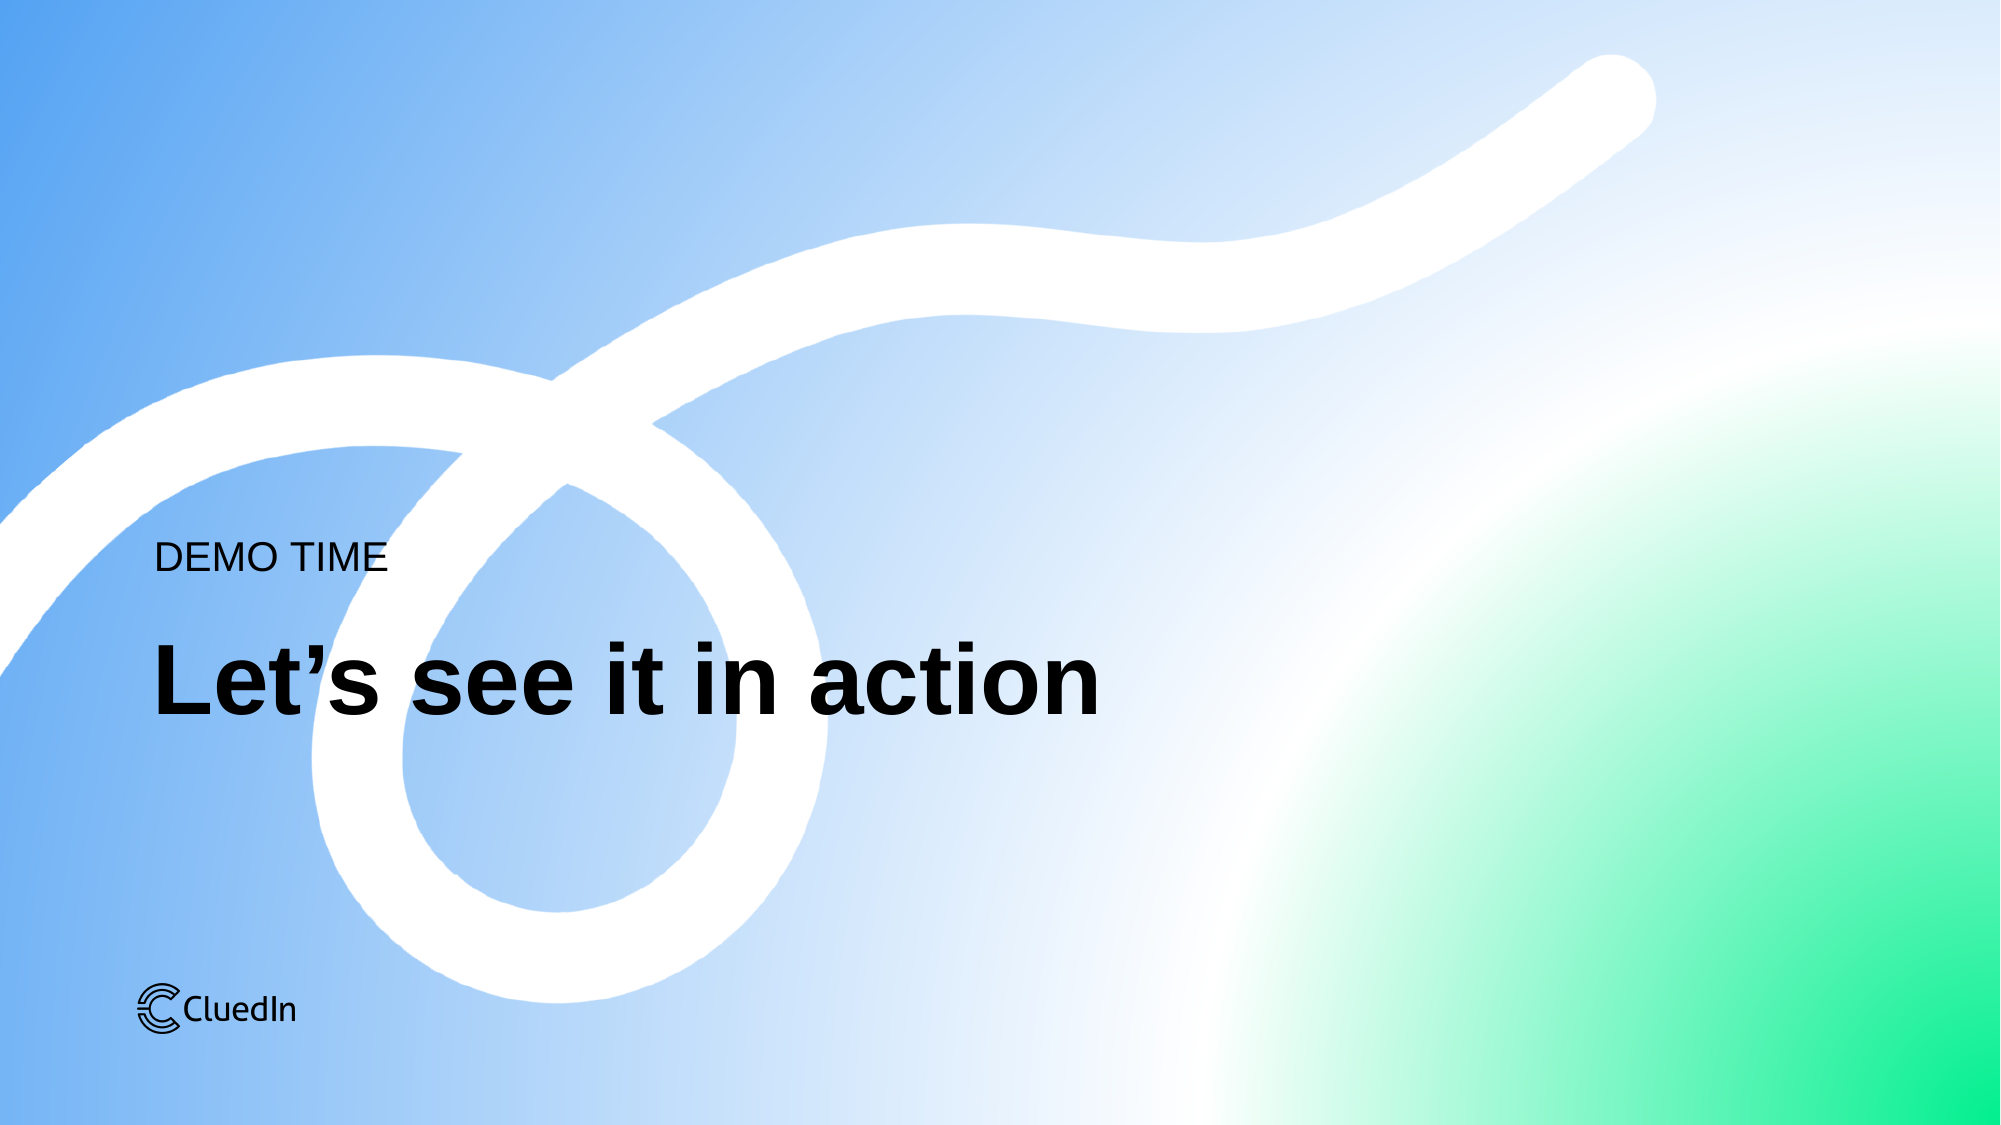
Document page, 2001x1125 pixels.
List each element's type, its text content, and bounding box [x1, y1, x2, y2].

text_box DEMO TIME [139, 522, 405, 588]
picture [0, 0, 2001, 1125]
list Let’s see it in action [137, 630, 1810, 789]
